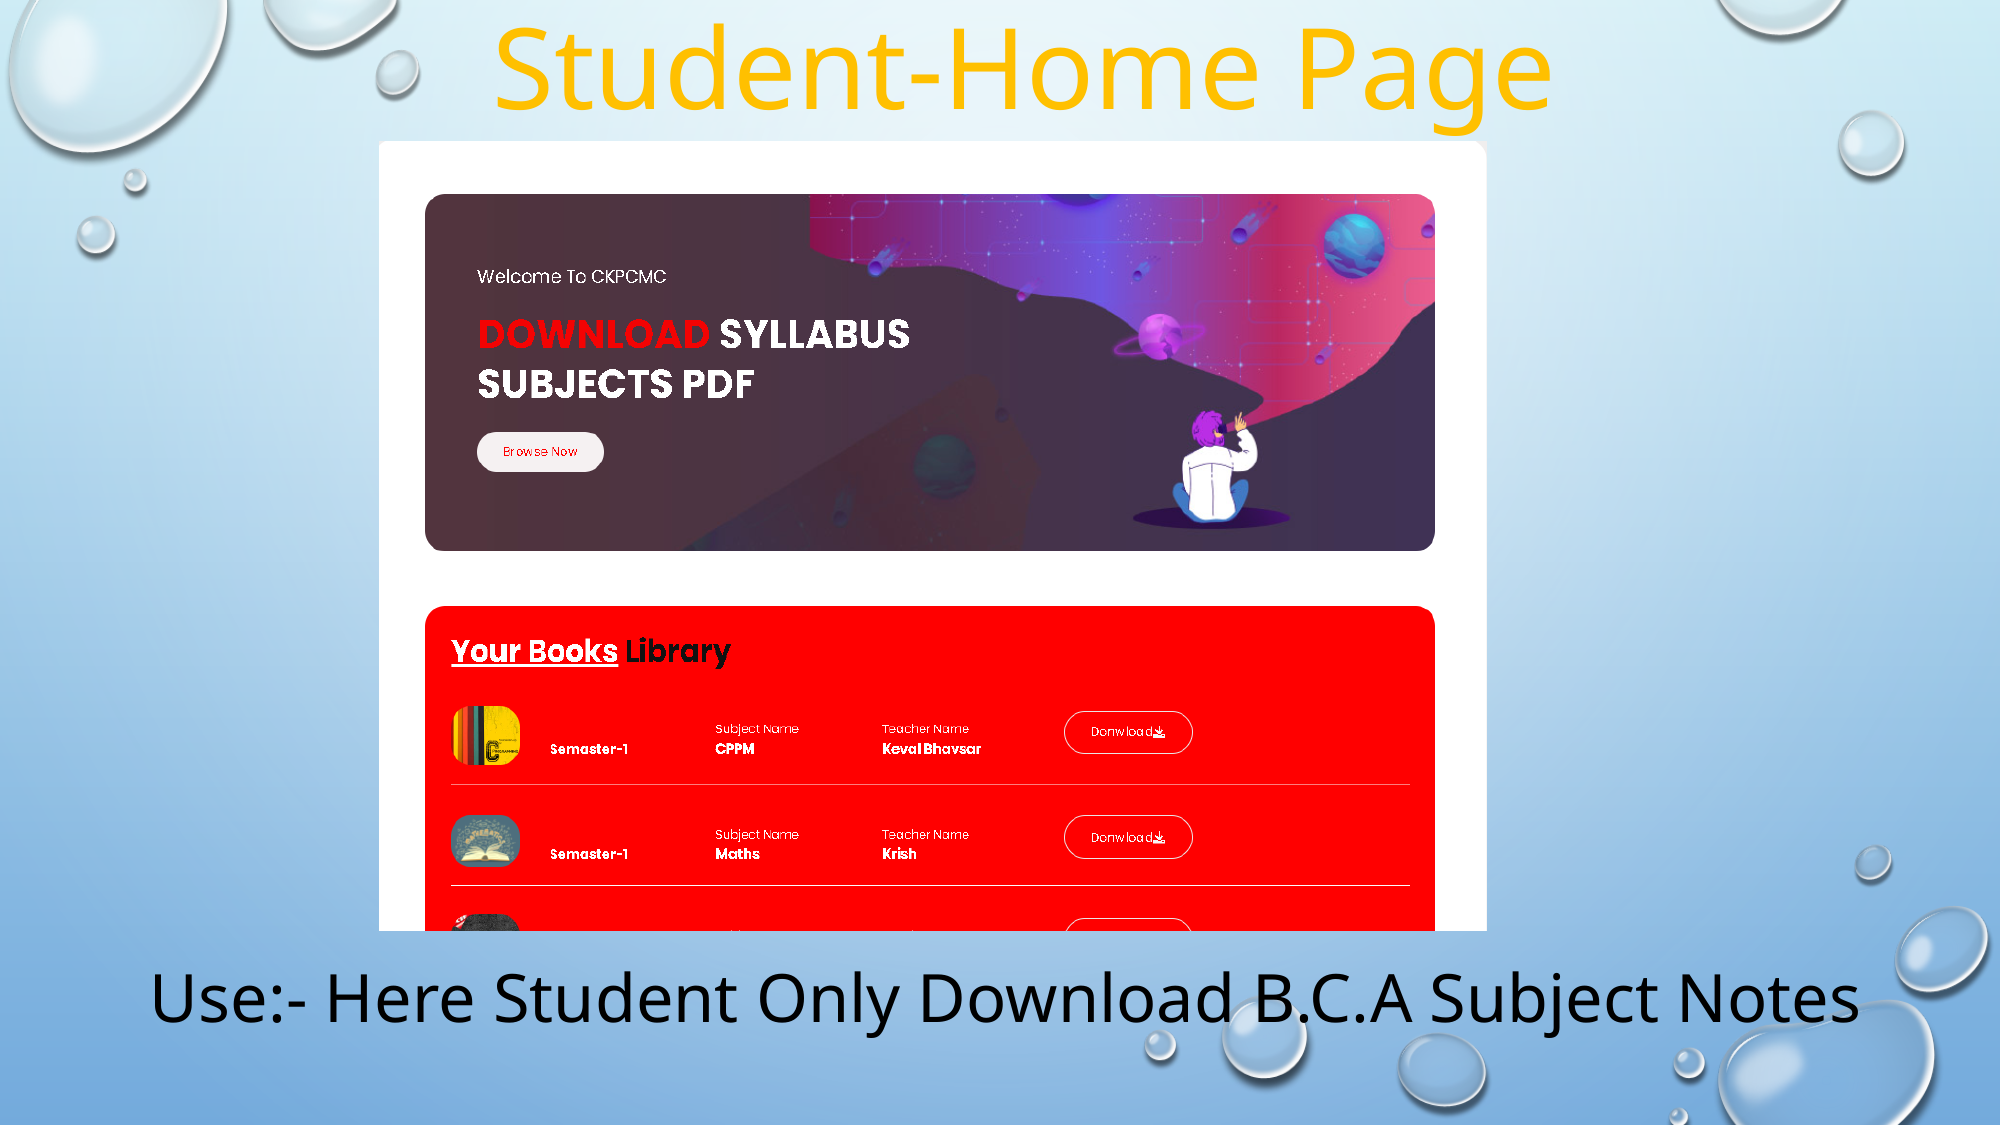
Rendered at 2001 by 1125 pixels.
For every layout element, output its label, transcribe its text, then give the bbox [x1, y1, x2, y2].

text_box Student-Home Page [320, 0, 1730, 140]
picture [0, 0, 2000, 1125]
text_box Use:- Here Student Only Download B.C.A Subject Notes [134, 948, 2000, 1044]
